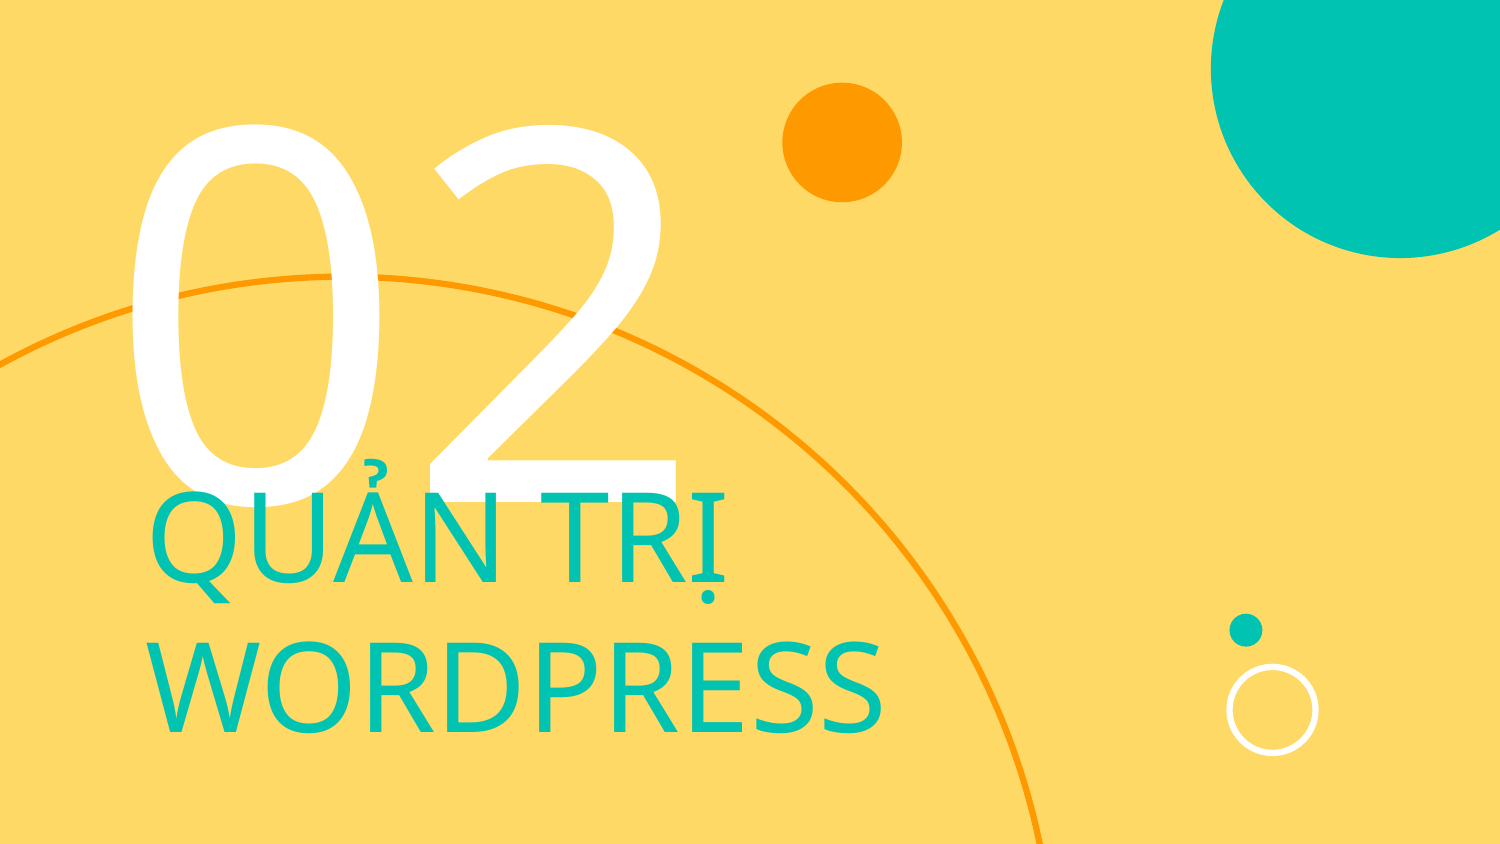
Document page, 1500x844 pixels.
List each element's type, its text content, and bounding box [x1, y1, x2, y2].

title QUẢN TRỊ WORDPRESS [130, 511, 1219, 703]
title 02 [92, 63, 759, 526]
